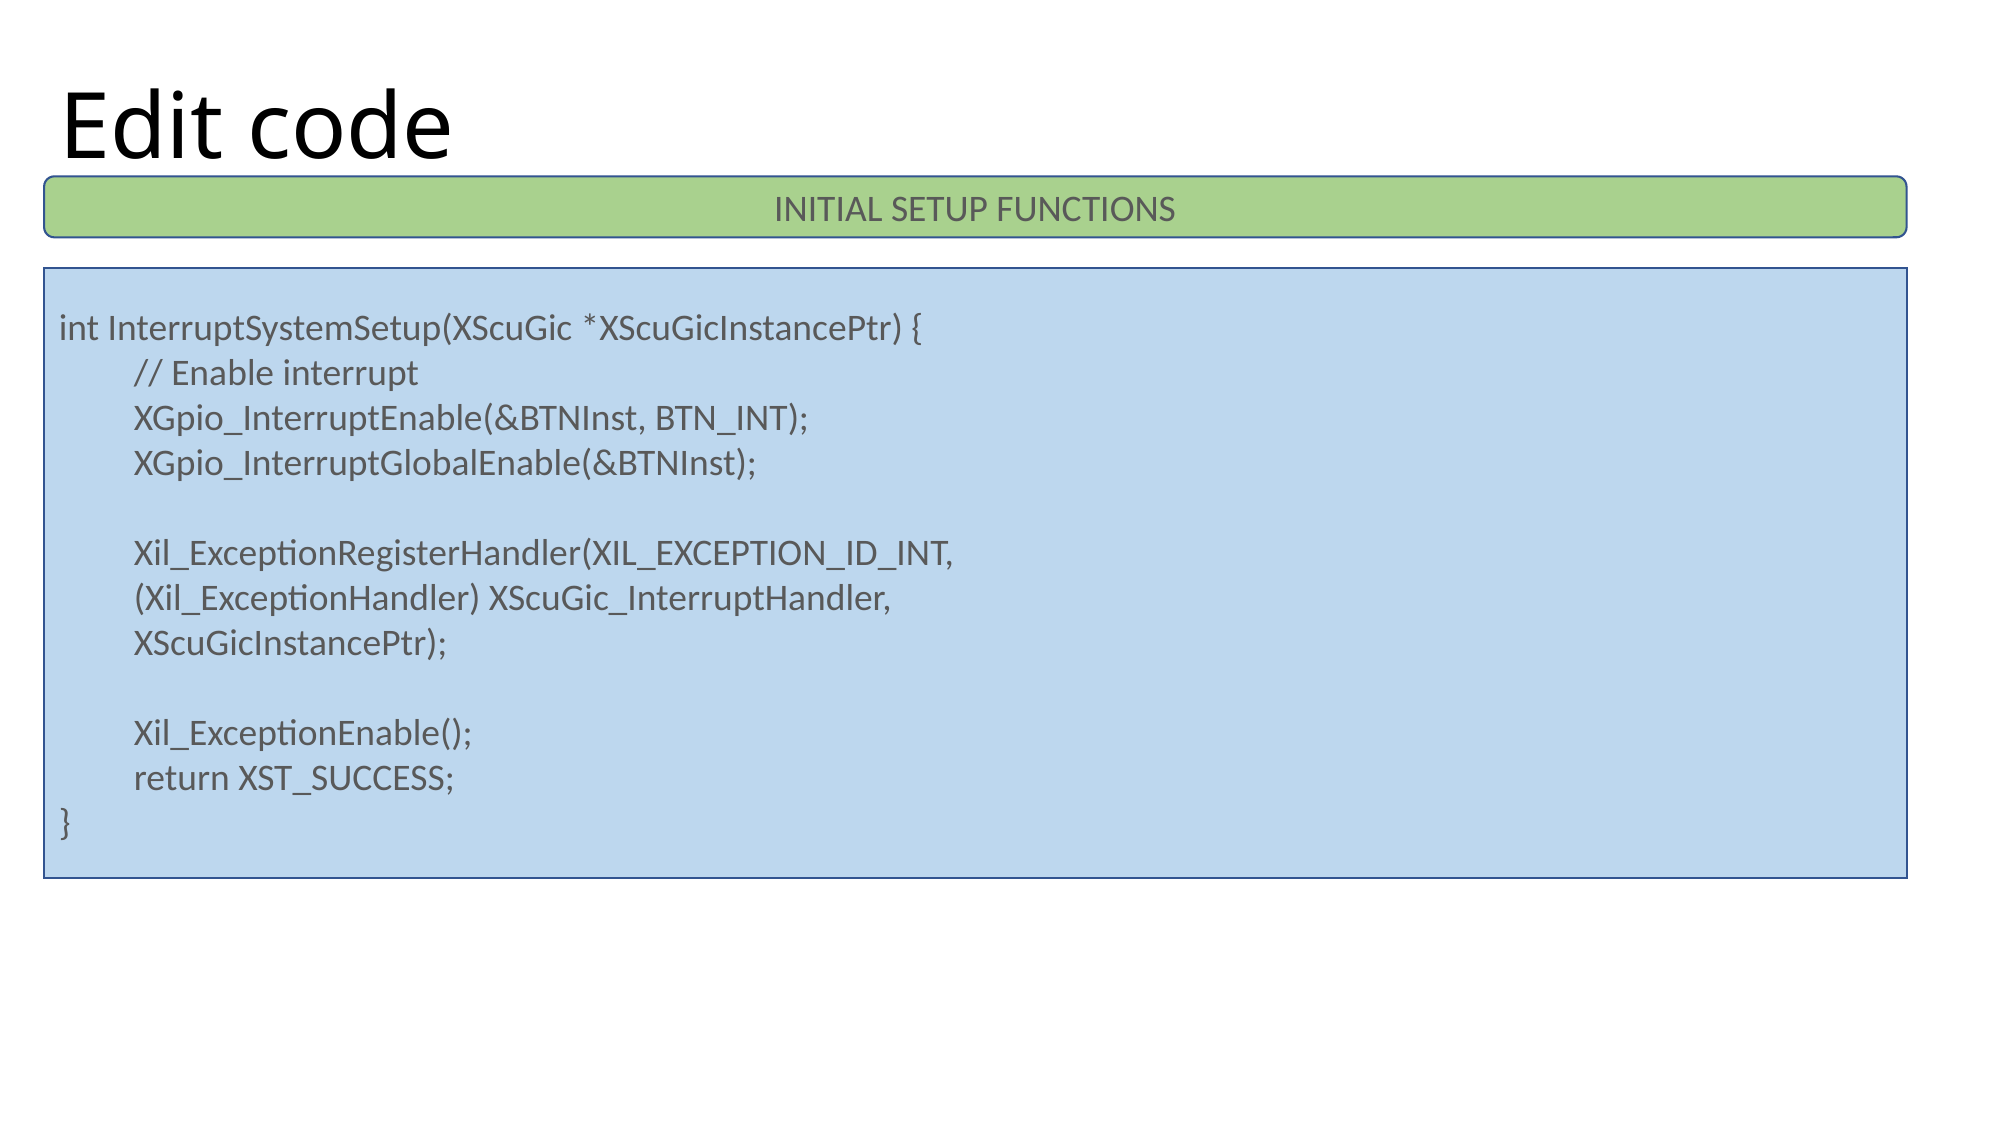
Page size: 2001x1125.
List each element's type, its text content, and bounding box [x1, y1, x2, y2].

text_box int InterruptSystemSetup(XScuGic *XScuGicInstancePtr) { // Enable interrupt XGpio_InterruptEnable(&BTNInst, BTN_INT); XGpio_InterruptGlobalEnable(&BTNInst); Xil_ExceptionRegisterHandler(XIL_EXCEPTION_ID_INT, (Xil_ExceptionHandler) XScuGic_InterruptHandler, XScuGicInstancePtr); Xil_ExceptionEnable(); return XST_SUCCESS; } [43, 267, 1908, 879]
title Edit code [44, 19, 1770, 180]
text_box INITIAL SETUP FUNCTIONS [43, 175, 1908, 239]
